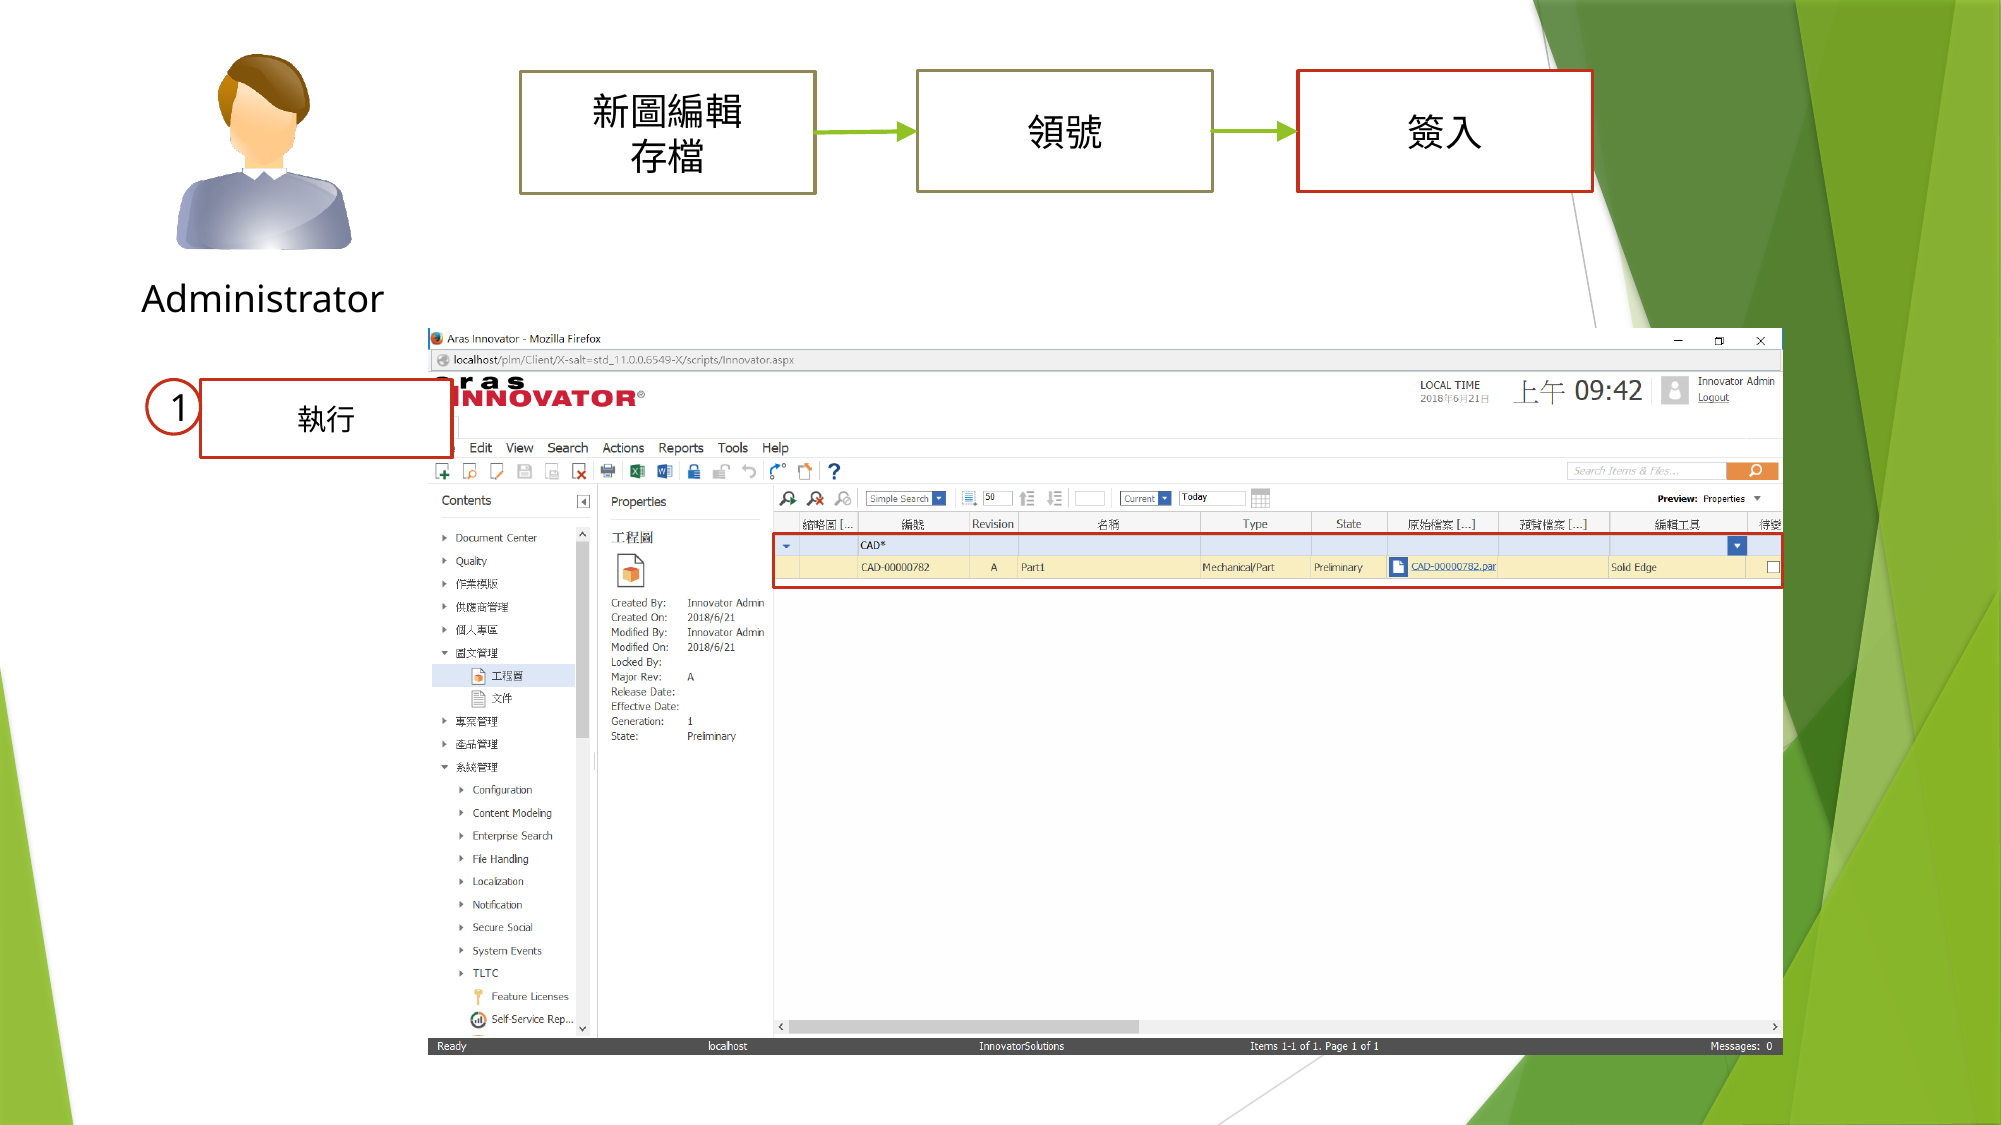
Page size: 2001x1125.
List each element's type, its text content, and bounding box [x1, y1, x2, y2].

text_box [814, 130, 919, 134]
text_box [146, 379, 453, 459]
text_box 領號 [916, 69, 1214, 193]
picture [427, 328, 1783, 1056]
text_box 新圖編輯 存檔 [519, 70, 817, 195]
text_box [125, 50, 402, 330]
text_box 簽入 [1296, 69, 1594, 193]
